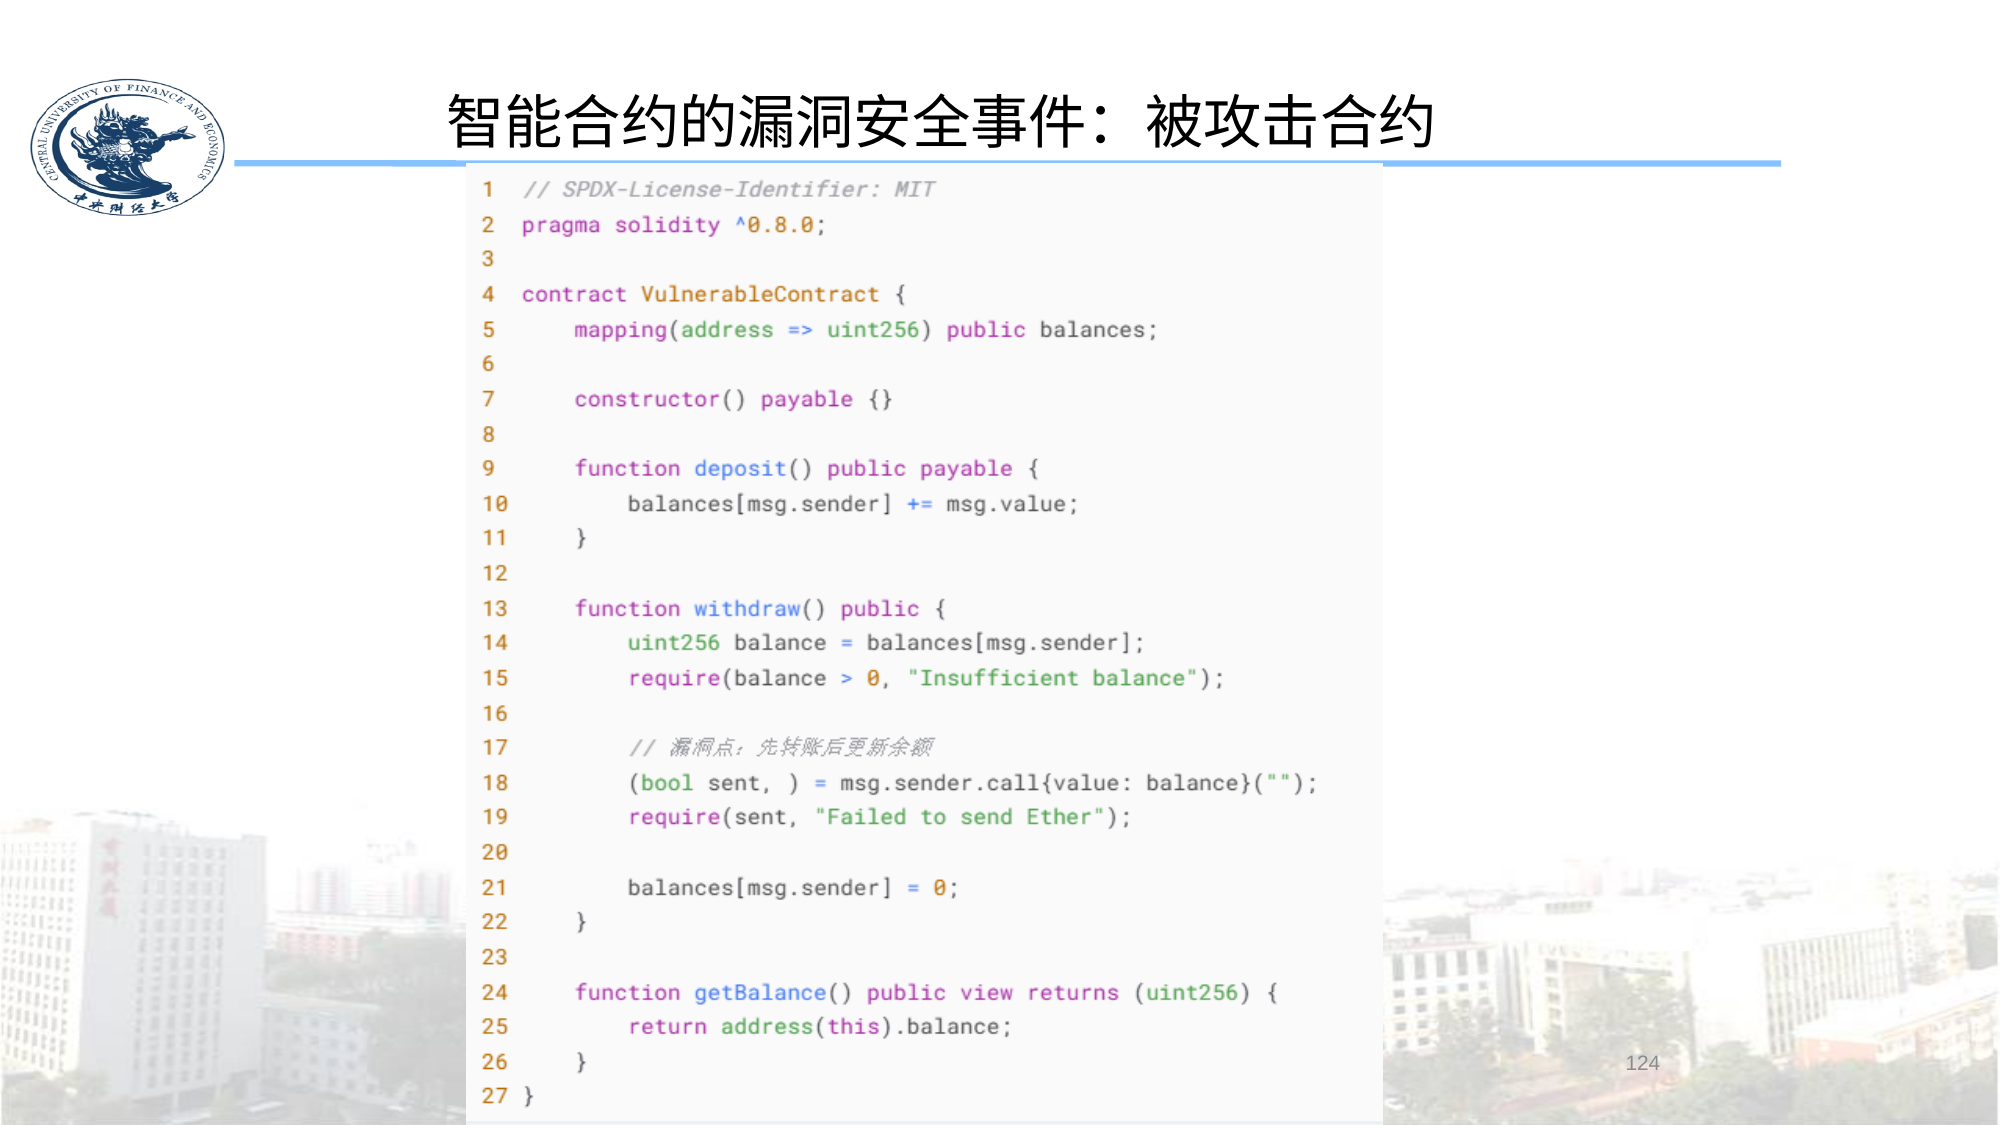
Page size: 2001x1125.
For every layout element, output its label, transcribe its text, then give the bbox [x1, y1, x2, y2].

slide_number 124 [1383, 1024, 1675, 1100]
text_box 智能合约的漏洞安全事件：被攻击合约 [431, 78, 1452, 163]
picture [0, 163, 2000, 1125]
picture [0, 46, 266, 246]
